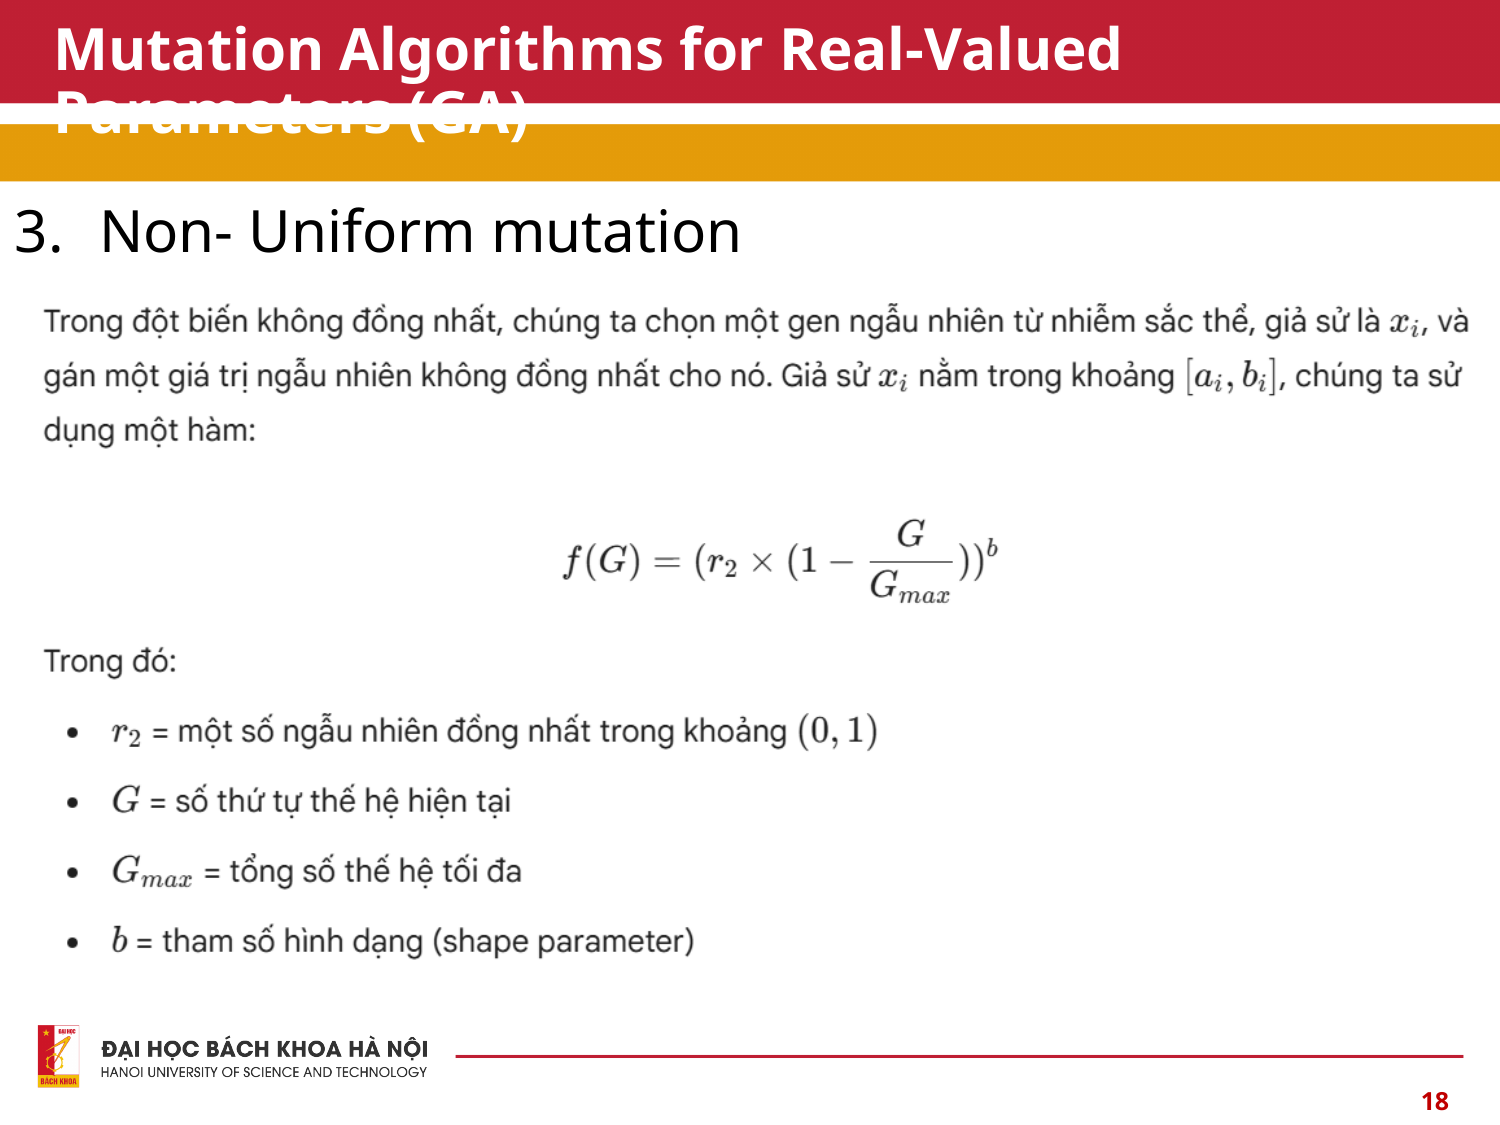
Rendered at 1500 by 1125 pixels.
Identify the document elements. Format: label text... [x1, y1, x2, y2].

picture [0, 0, 1500, 1125]
list Non- Uniform mutation [0, 195, 1349, 280]
title Mutation Algorithms for Real-Valued Parameters (GA) [38, 12, 1462, 87]
slide_number 18 [1126, 1078, 1464, 1125]
